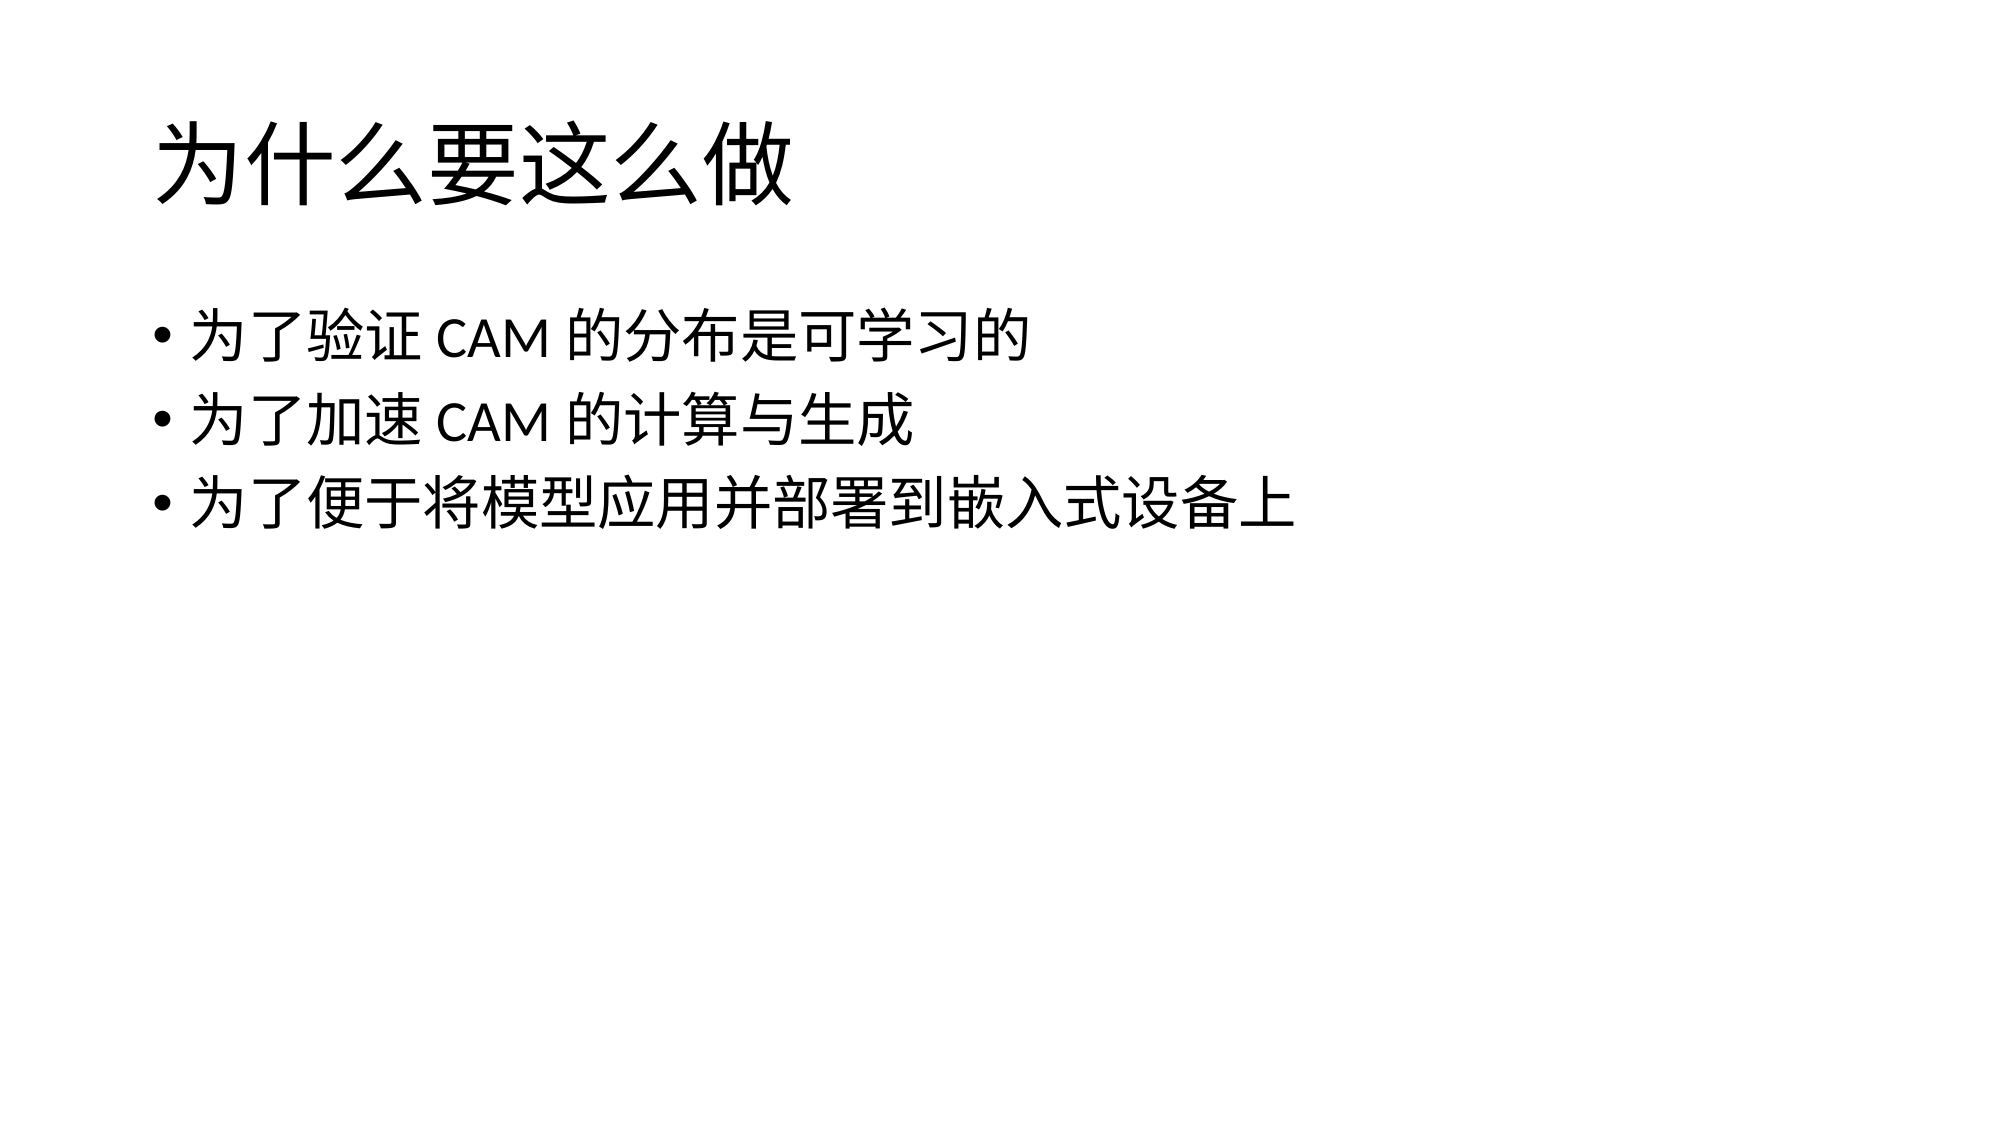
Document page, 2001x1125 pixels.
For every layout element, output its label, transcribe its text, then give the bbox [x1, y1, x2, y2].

title 为什么要这么做 [137, 59, 1863, 278]
list 为了验证CAM的分布是可学习的 为了加速CAM的计算与生成 为了便于将模型应用并部署到嵌入式设备上 [137, 299, 1863, 1014]
